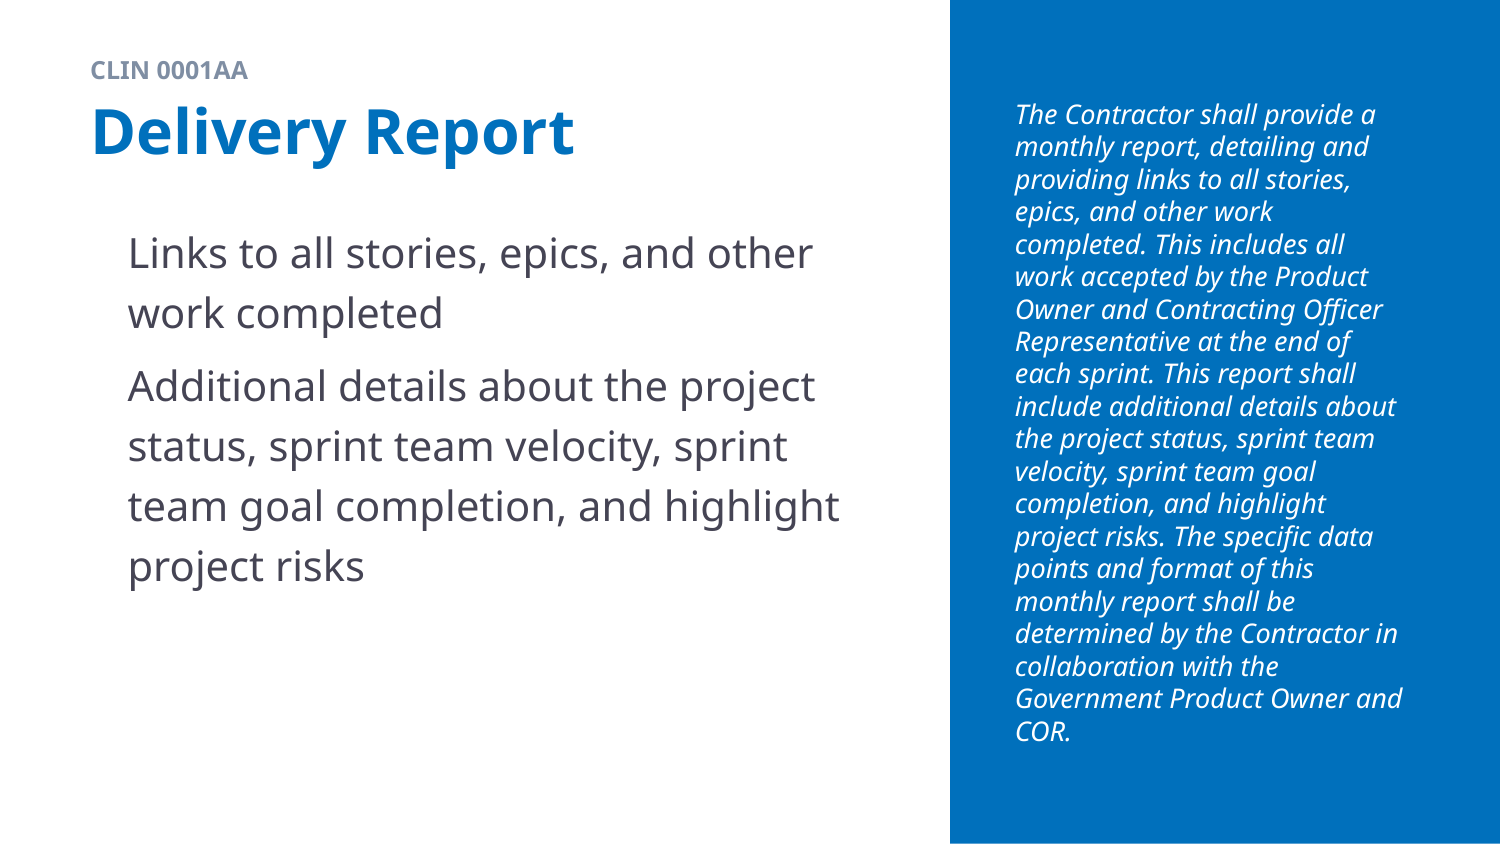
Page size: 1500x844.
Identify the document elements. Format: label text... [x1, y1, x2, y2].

title Delivery Report [75, 85, 895, 191]
list Links to all stories, epics, and other work completed Additional details about the project status, sprint team velocity, sprint team goal completion, and highlight project risks [75, 209, 895, 760]
list CLIN 0001AA [75, 40, 895, 85]
list The Contractor shall provide a monthly report, detailing and providing links to all stories, epics, and other work completed. This includes all work accepted by the Product Owner and Contracting Officer Representative at the end of each sprint. This report shall include additional details about the project status, sprint team velocity, sprint team goal completion, and highlight project risks. The specific data points and format of this monthly report shall be determined by the Contractor in collaboration with the Government Product Owner and COR. [999, 84, 1425, 760]
